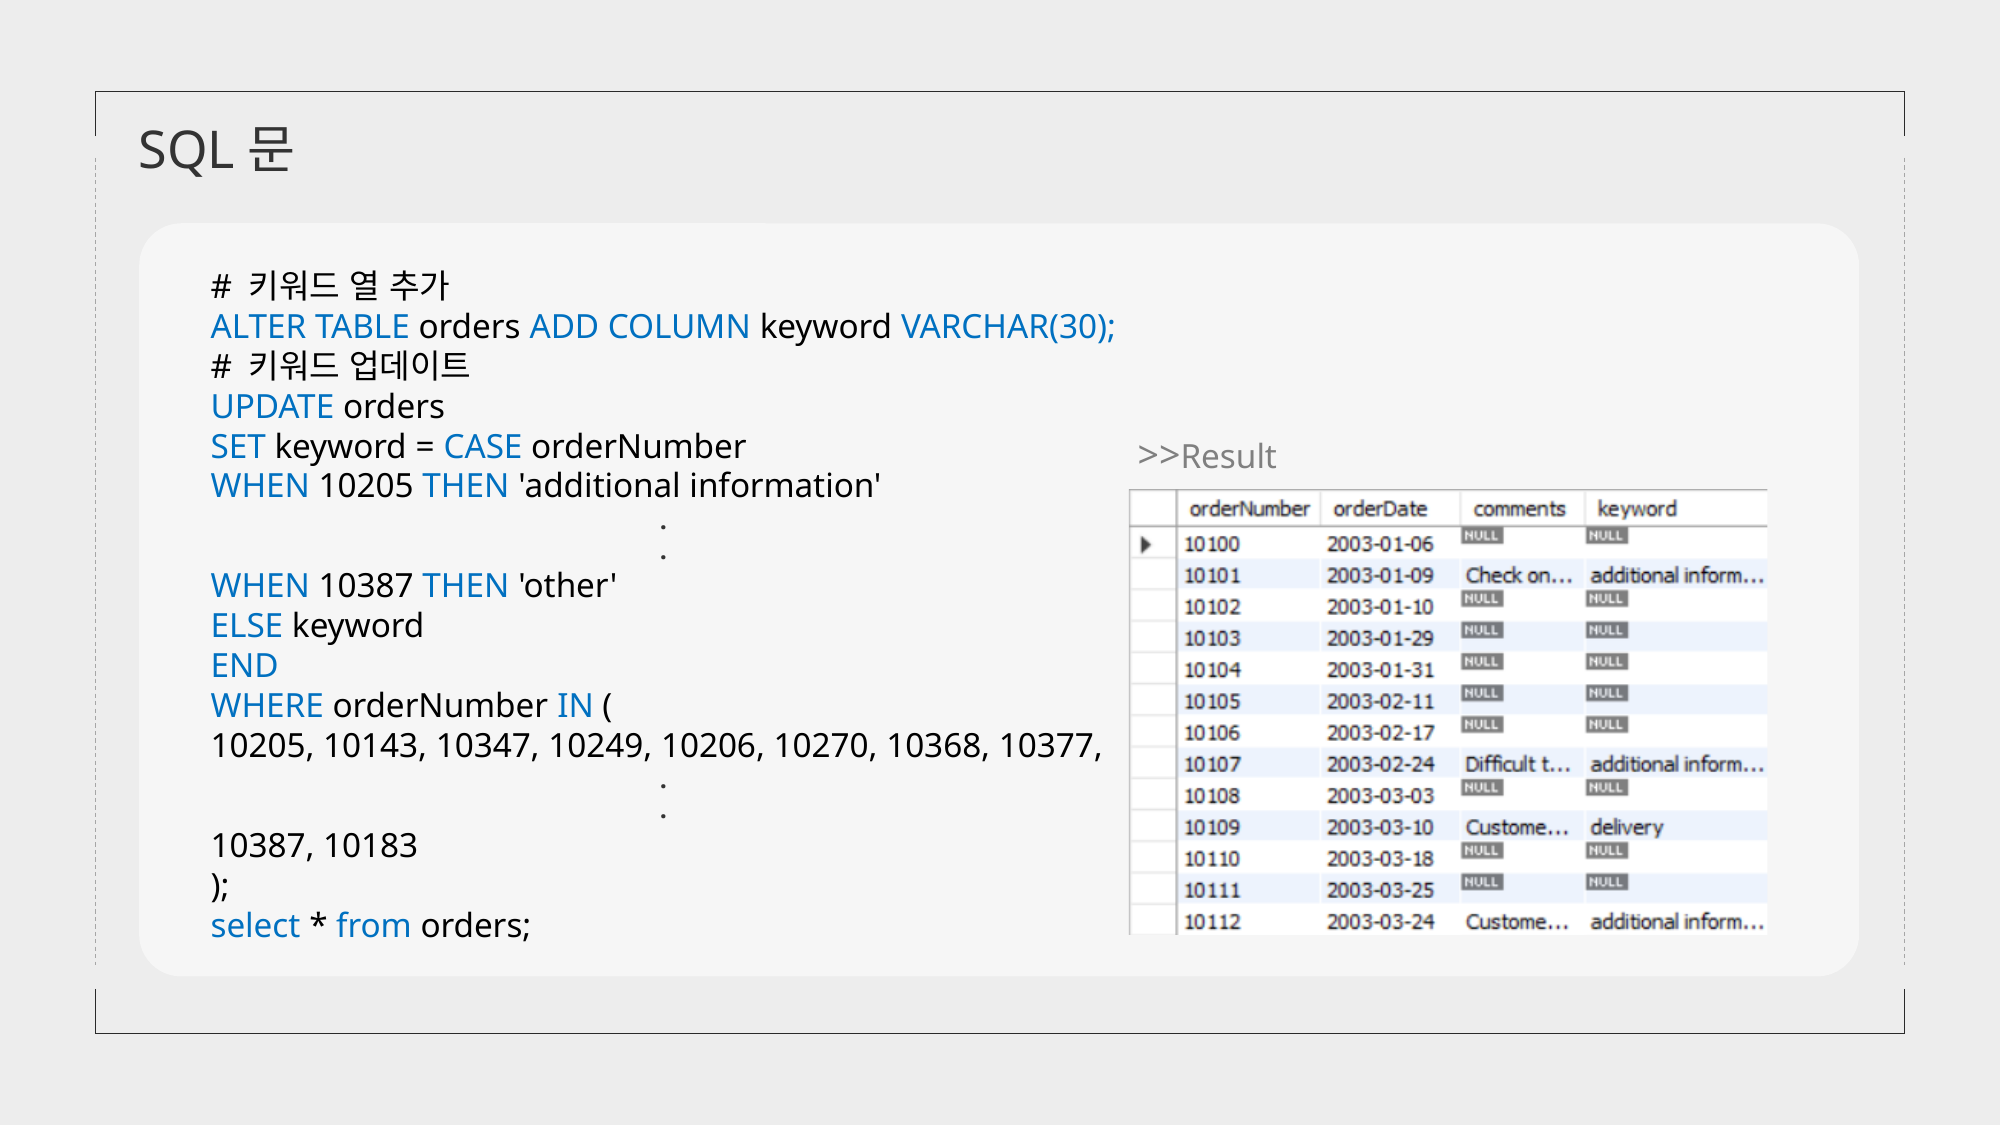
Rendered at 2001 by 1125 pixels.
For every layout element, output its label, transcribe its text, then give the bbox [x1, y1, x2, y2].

text_box >>Result [1128, 427, 1394, 479]
picture [1128, 489, 1768, 935]
text_box # 키워드 열 추가 ALTER TABLE orders ADD COLUMN keyword VARCHAR(30); # 키워드 업데이트 UPDATE orders SET keyword = CASE orderNumber WHEN 10205 THEN 'additional information' . . WHEN 10387 THEN 'other' ELSE keyword END WHERE orderNumber IN ( 10205, 10143, 10347, 10249, 10206, 10270, 10368, 10377, . . 10387, 10183 ); select * from orders; [201, 262, 1126, 987]
text_box [138, 222, 1861, 978]
text_box [95, 91, 1905, 137]
text_box [95, 988, 1905, 1034]
text_box SQL문 [130, 113, 305, 183]
